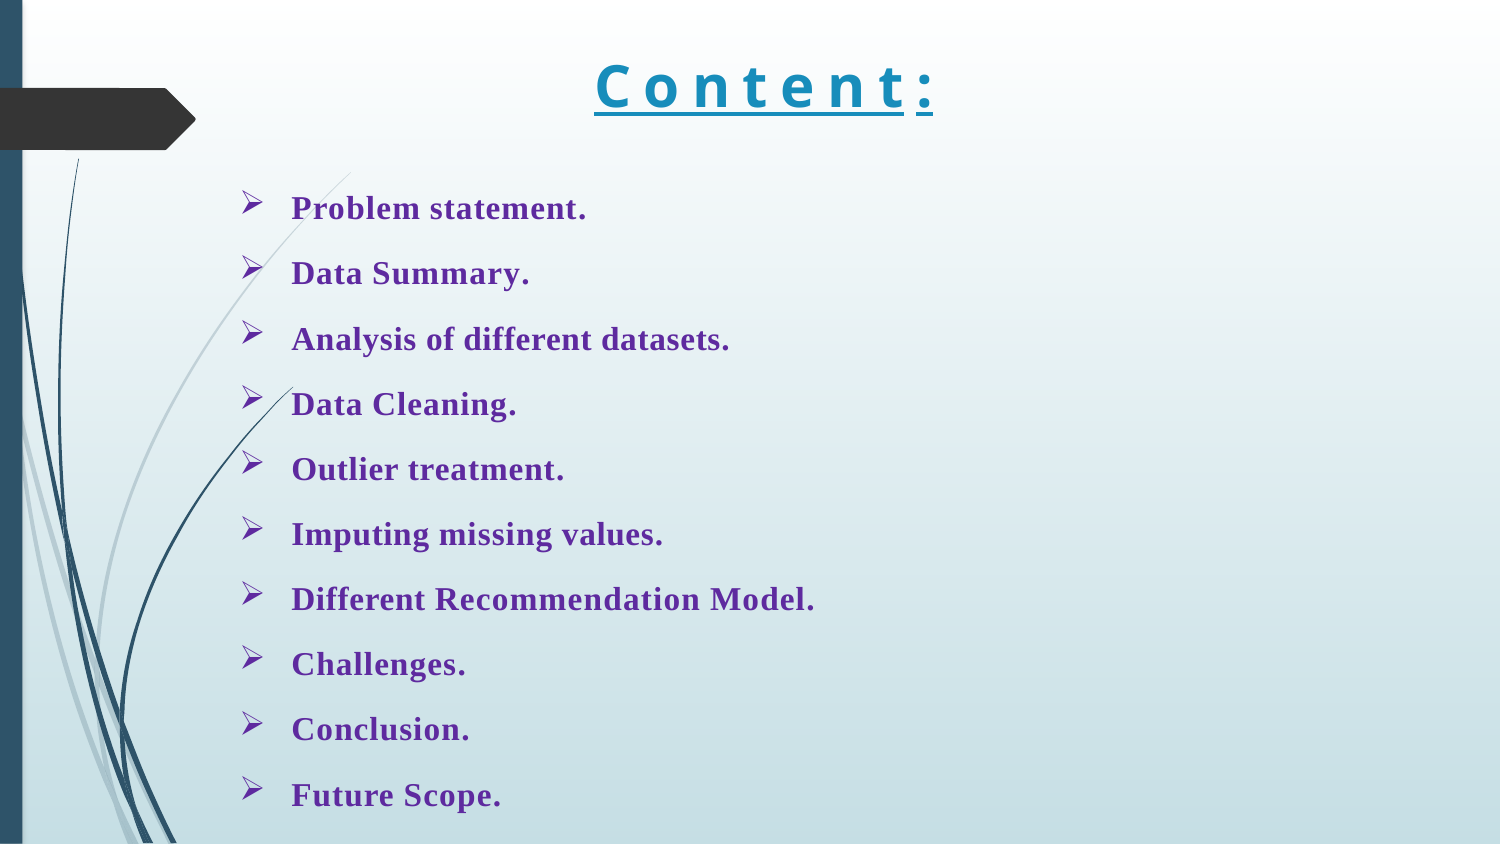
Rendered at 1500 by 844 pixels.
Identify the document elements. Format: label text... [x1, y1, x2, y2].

title Content: [24, 46, 1500, 190]
text_box Problem statement. Data Summary. Analysis of different datasets. Data Cleaning. Outlier treatment. Imputing missing values. Different Recommendation Model. Challenges. Conclusion. Future Scope. [237, 159, 819, 813]
